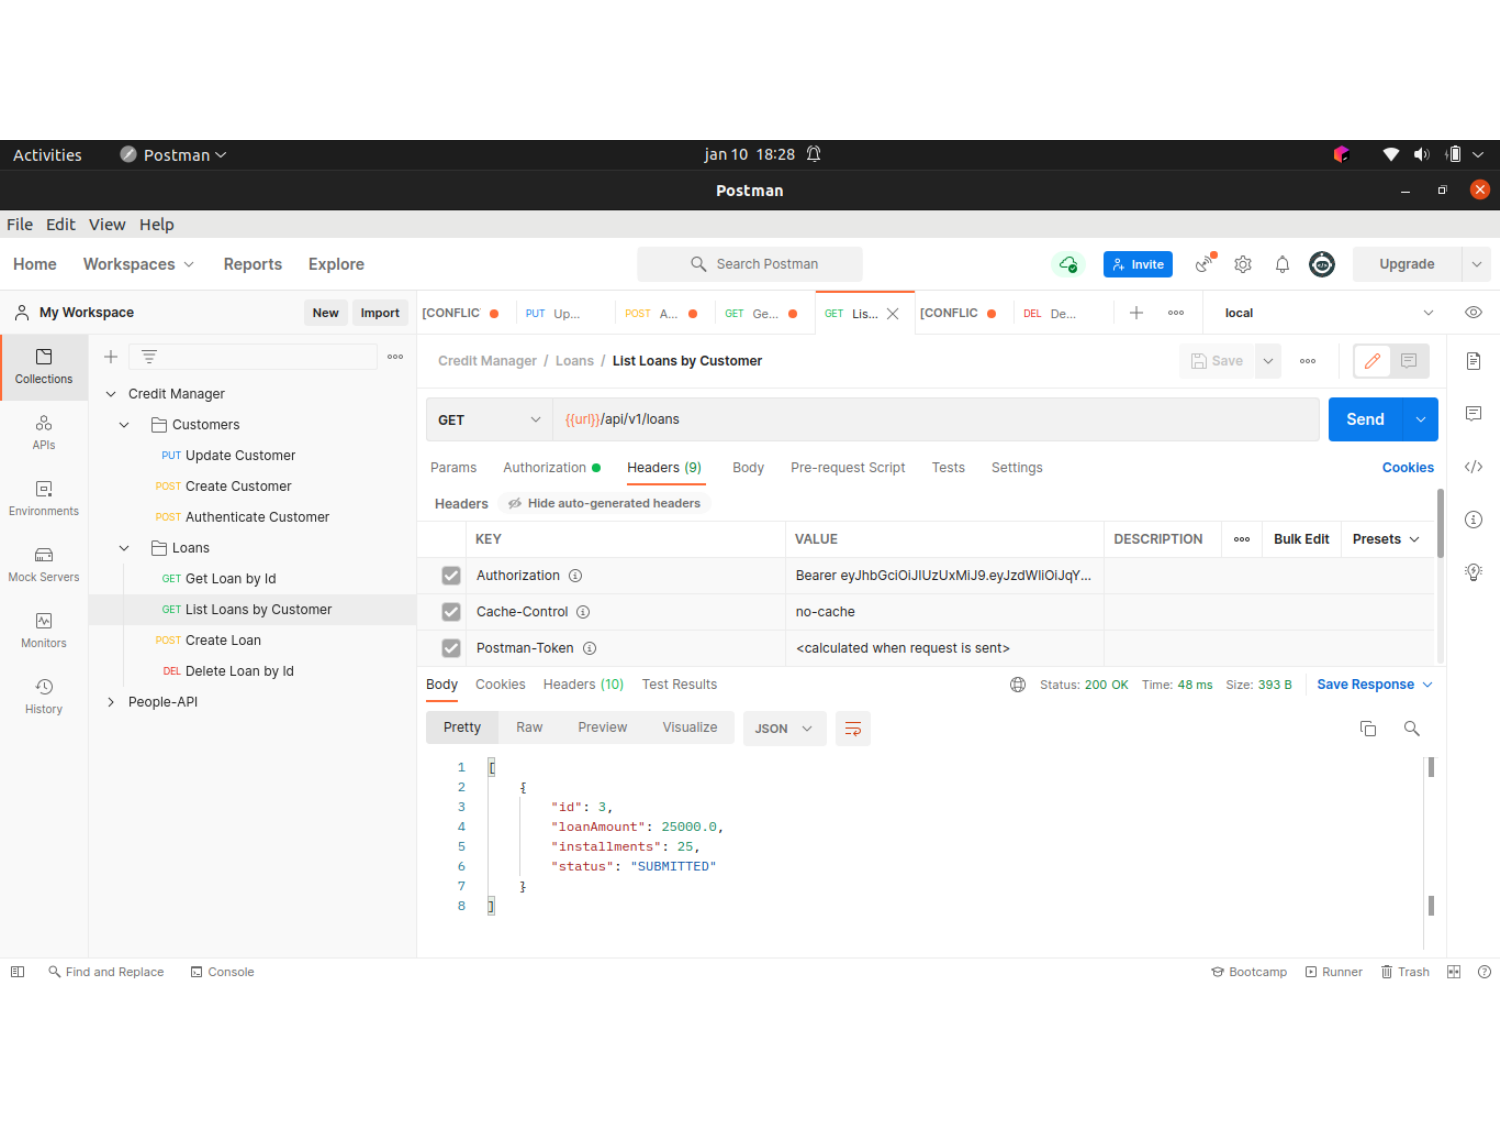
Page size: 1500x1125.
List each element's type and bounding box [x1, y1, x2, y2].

picture [0, 140, 1500, 985]
